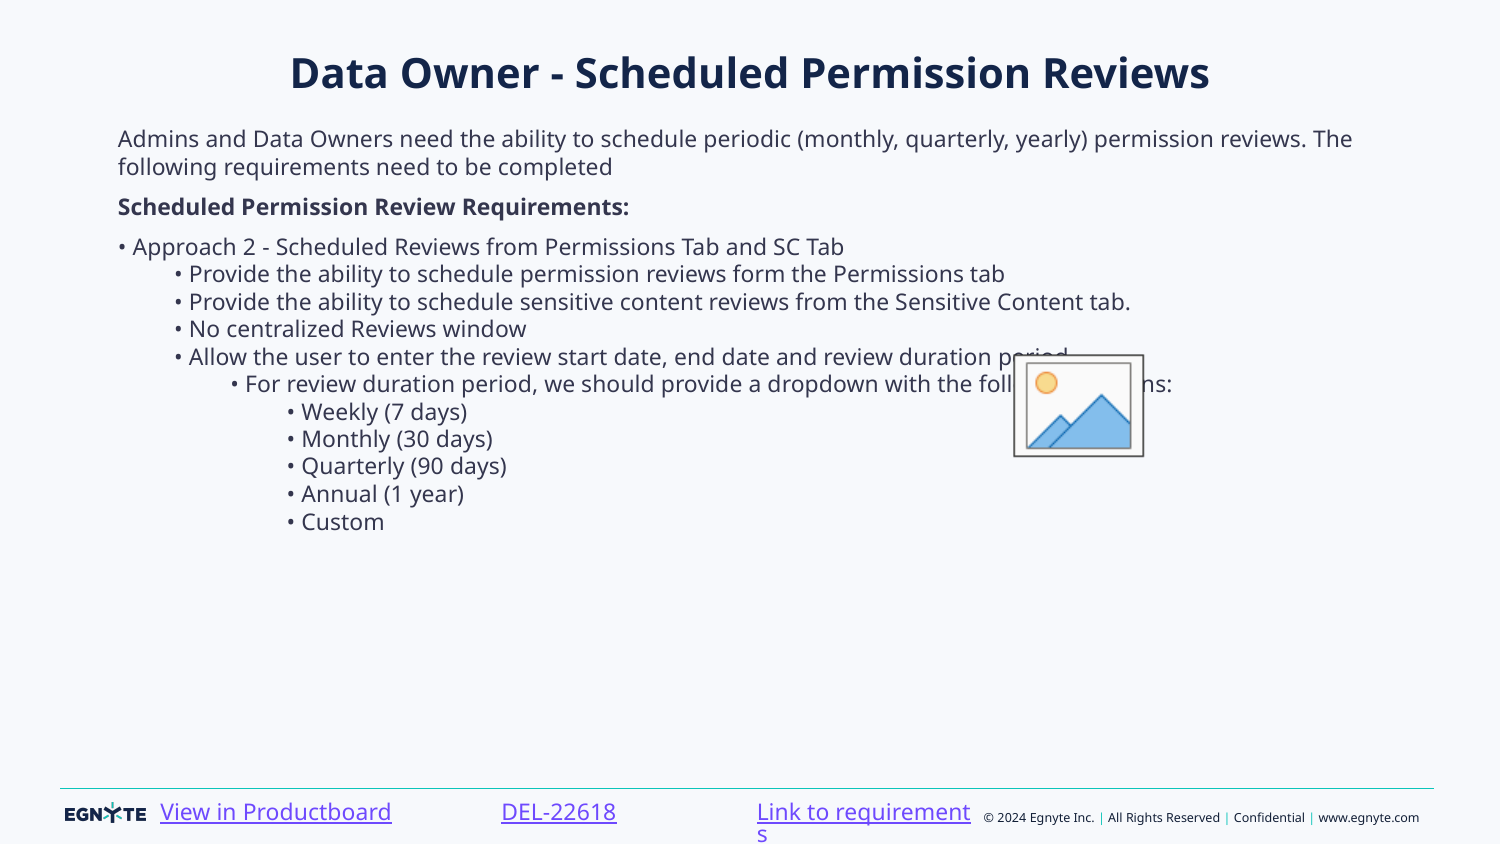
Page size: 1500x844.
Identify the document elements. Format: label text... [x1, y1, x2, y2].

list Link to requirements [742, 790, 997, 835]
picture [761, 119, 1397, 693]
title Data Owner - Scheduled Permission Reviews [103, 44, 1397, 106]
list View in Productboard [145, 790, 486, 835]
list Admins and Data Owners need the ability to schedule periodic (monthly, quarterly, yearly) permission reviews. The following requirements need to be completed Scheduled Permission Review Requirements: • Approach 2 - Scheduled Reviews from Permissions Tab and SC Tab • Provide the ability to schedule permission reviews form the Permissions tab • Provide the ability to schedule sensitive content reviews from the Sensitive Content tab. • No centralized Reviews window • Allow the user to enter the review start date, end date and review duration period • For review duration period, we should provide a dropdown with the following options: • Weekly (7 days) • Monthly (30 days) • Quarterly (90 days) • Annual (1 year) • Custom [103, 117, 1397, 693]
picture [65, 802, 145, 823]
list DEL-22618 [486, 790, 741, 835]
